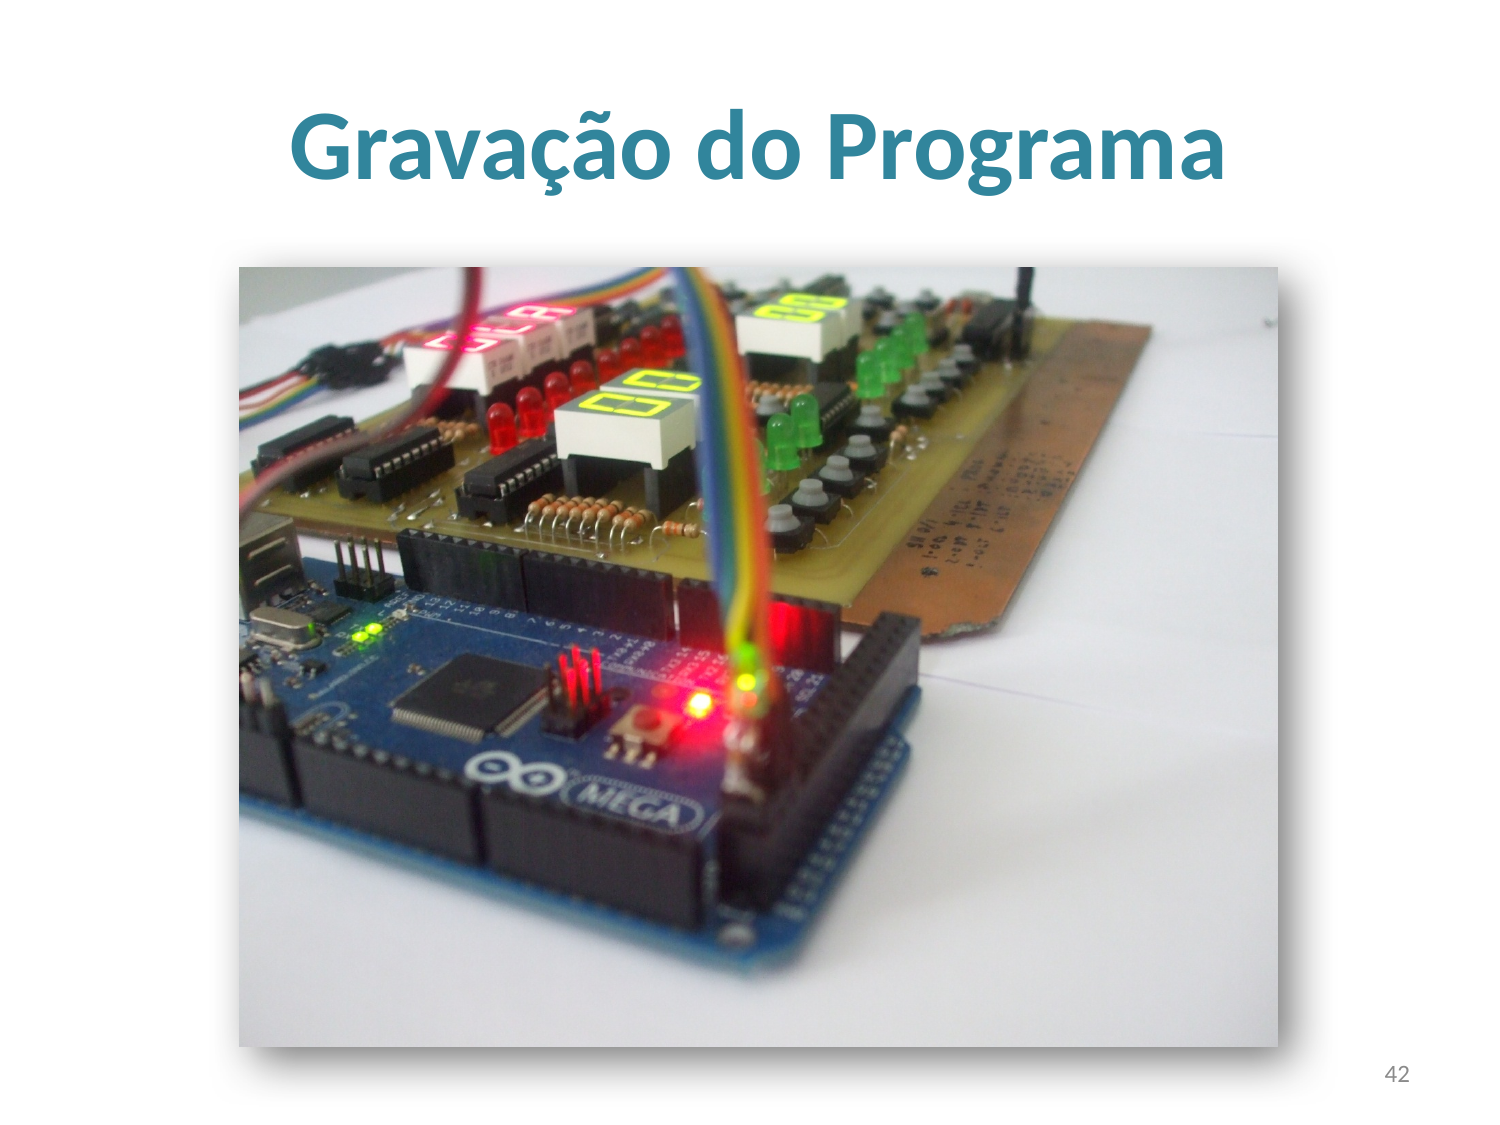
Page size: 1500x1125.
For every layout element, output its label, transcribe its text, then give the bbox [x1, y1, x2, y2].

text_box Gravação do Programa [274, 71, 1243, 250]
picture [239, 266, 1279, 1047]
slide_number 42 [1074, 1042, 1425, 1103]
